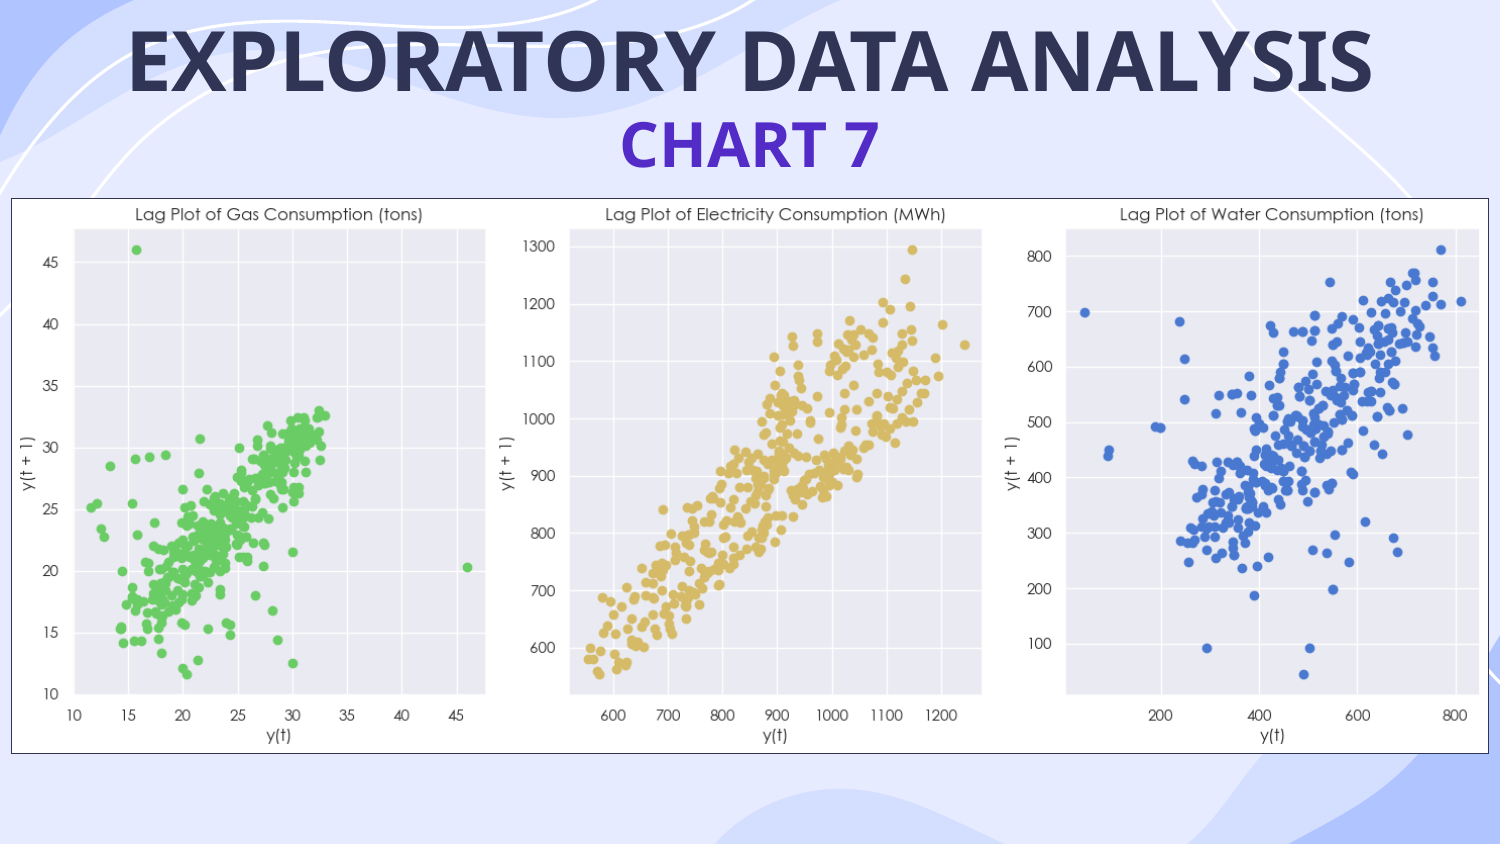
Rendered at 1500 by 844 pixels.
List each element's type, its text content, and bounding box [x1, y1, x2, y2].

picture [11, 198, 1489, 754]
text_box CHART 7 [589, 90, 911, 185]
title EXPLORATORY DATA ANALYSIS [48, 1, 1452, 124]
